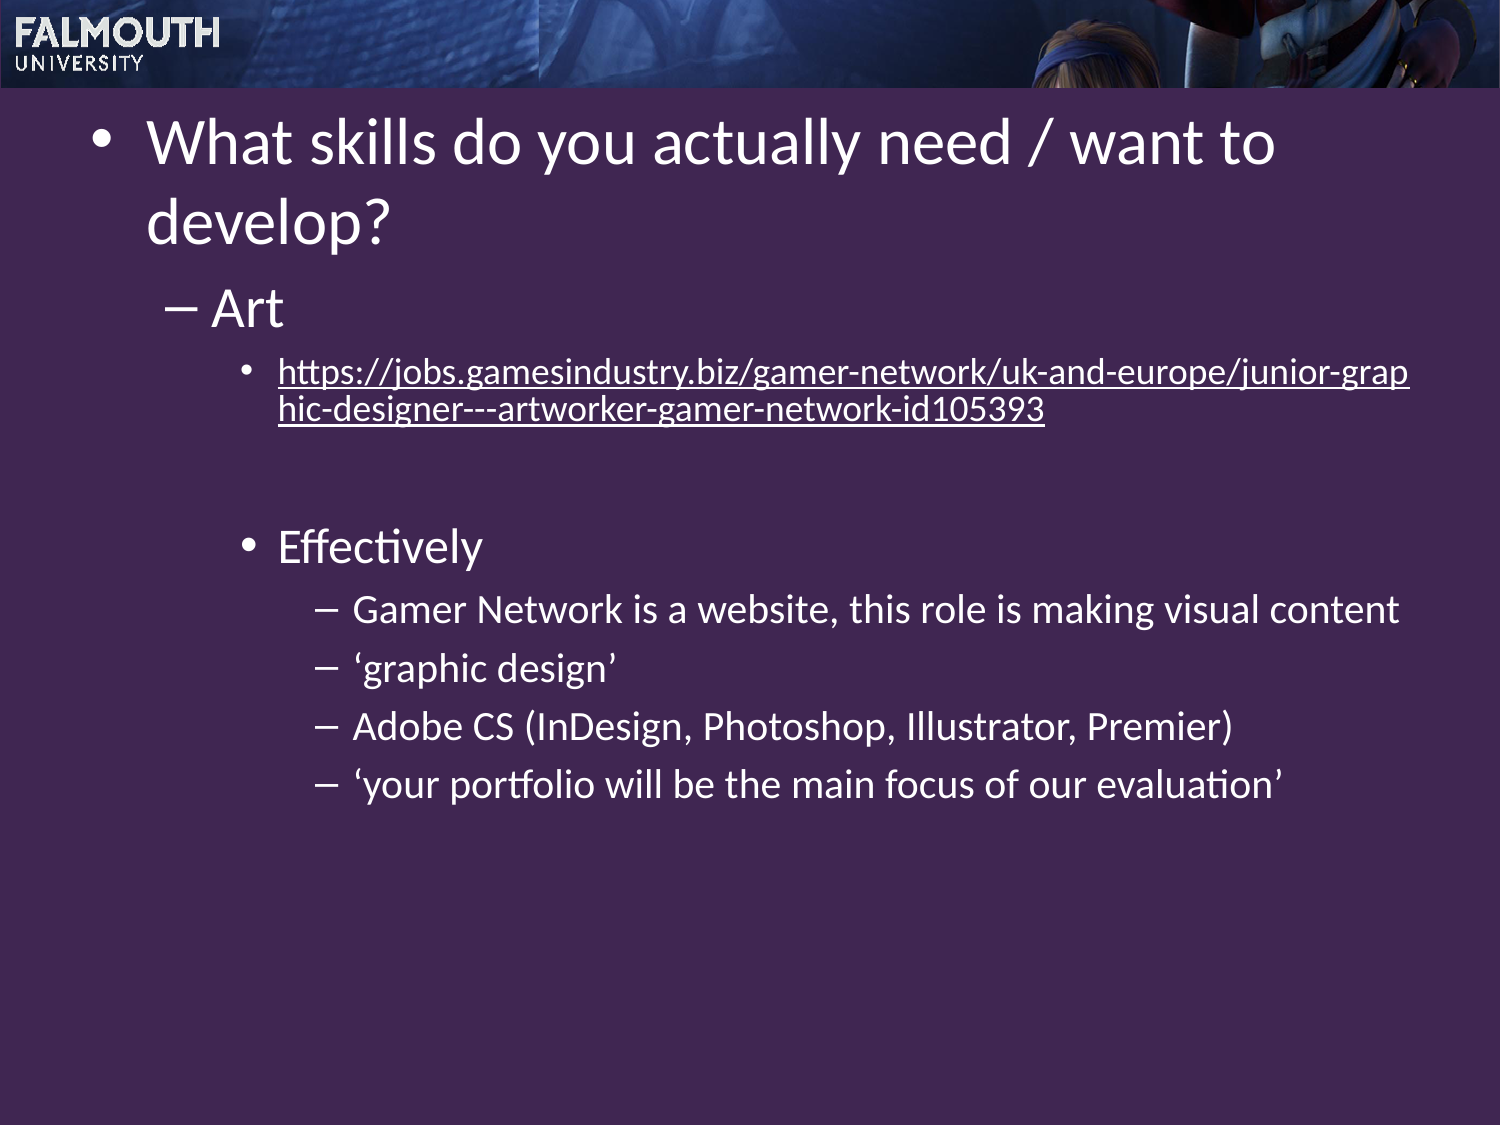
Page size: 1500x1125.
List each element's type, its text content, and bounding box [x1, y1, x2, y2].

picture [0, 0, 1500, 90]
list What skills do you actually need / want to develop? Art https://jobs.gamesindustry.biz/gamer-network/uk-and-europe/junior-graphic-designer---artworker-gamer-network-id105393 Effectively Gamer Network is a website, this role is making visual content ‘graphic design’ Adobe CS (InDesign, Photoshop, Illustrator, Premier) ‘your portfolio will be the main focus of our evaluation’ [75, 90, 1425, 1106]
